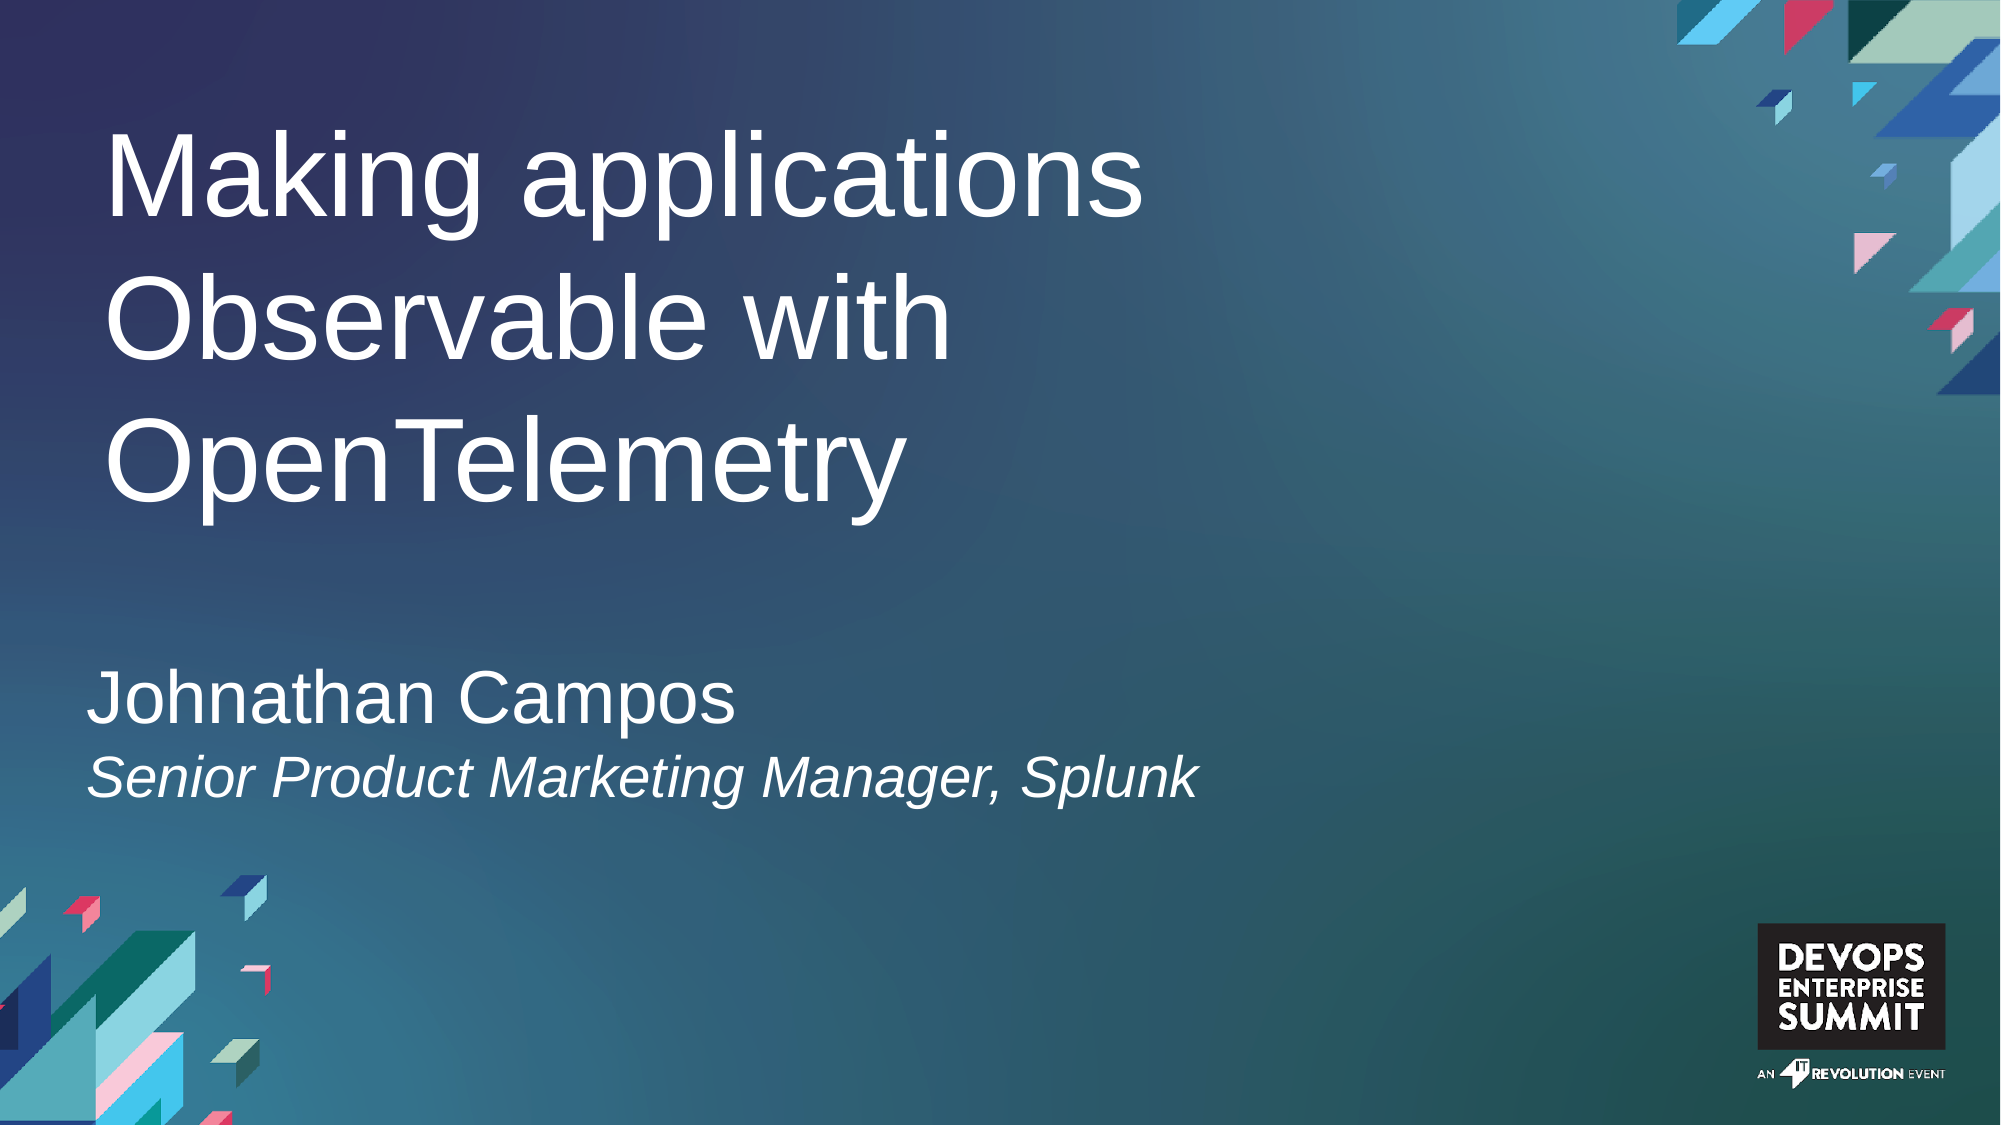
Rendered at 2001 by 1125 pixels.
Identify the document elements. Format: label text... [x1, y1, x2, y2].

picture [0, 0, 2001, 1125]
text_box Making applications Observable with OpenTelemetry [88, 90, 1793, 253]
text_box Johnathan Campos Senior Product Marketing Manager, Splunk [71, 641, 1246, 817]
